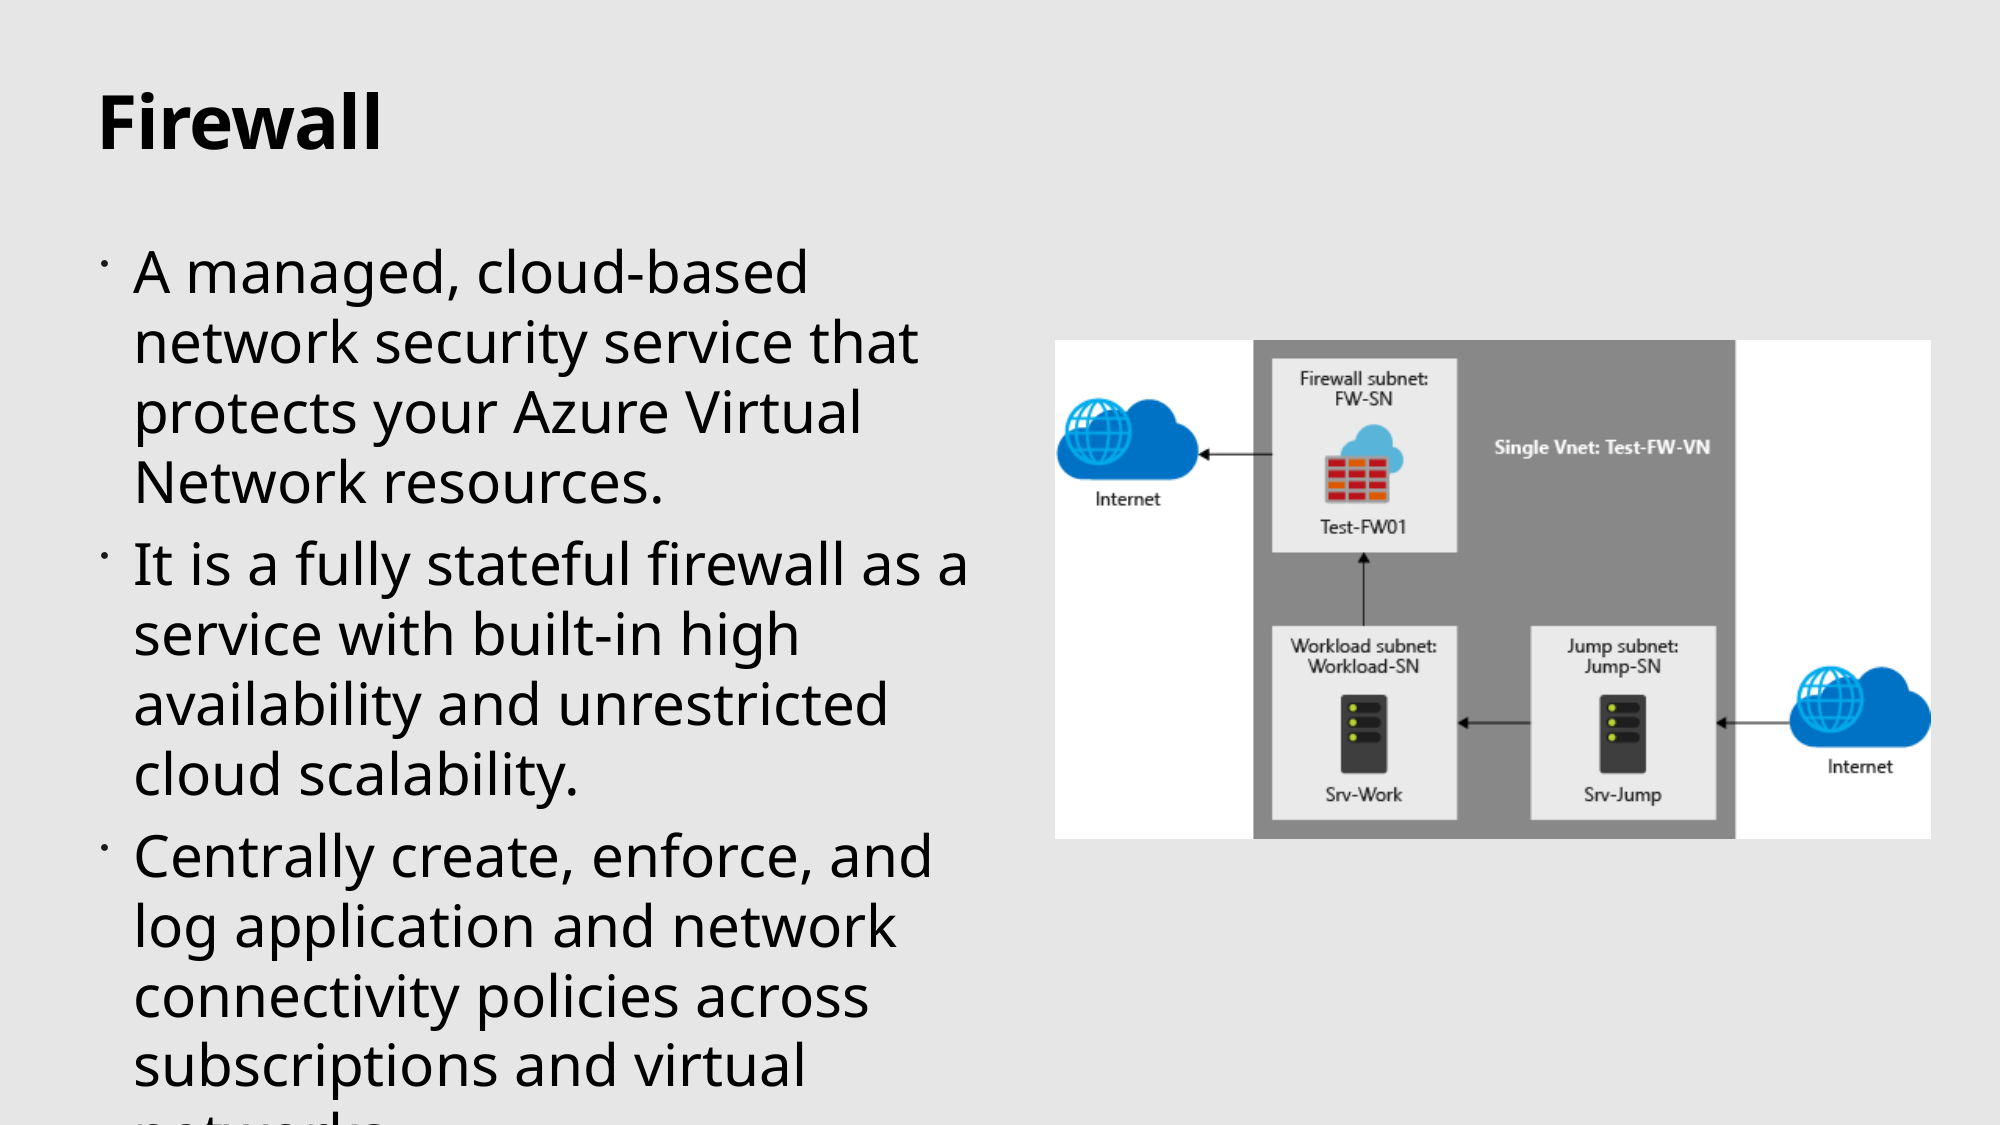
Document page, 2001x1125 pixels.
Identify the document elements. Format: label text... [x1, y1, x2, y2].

picture [1055, 340, 1932, 840]
list A managed, cloud-based network security service that protects your Azure Virtual Network resources. It is a fully stateful firewall as a service with built-in high availability and unrestricted cloud scalability. Centrally create, enforce, and log application and network connectivity policies across subscriptions and virtual networks [95, 235, 1000, 1042]
title Firewall [96, 75, 1904, 166]
